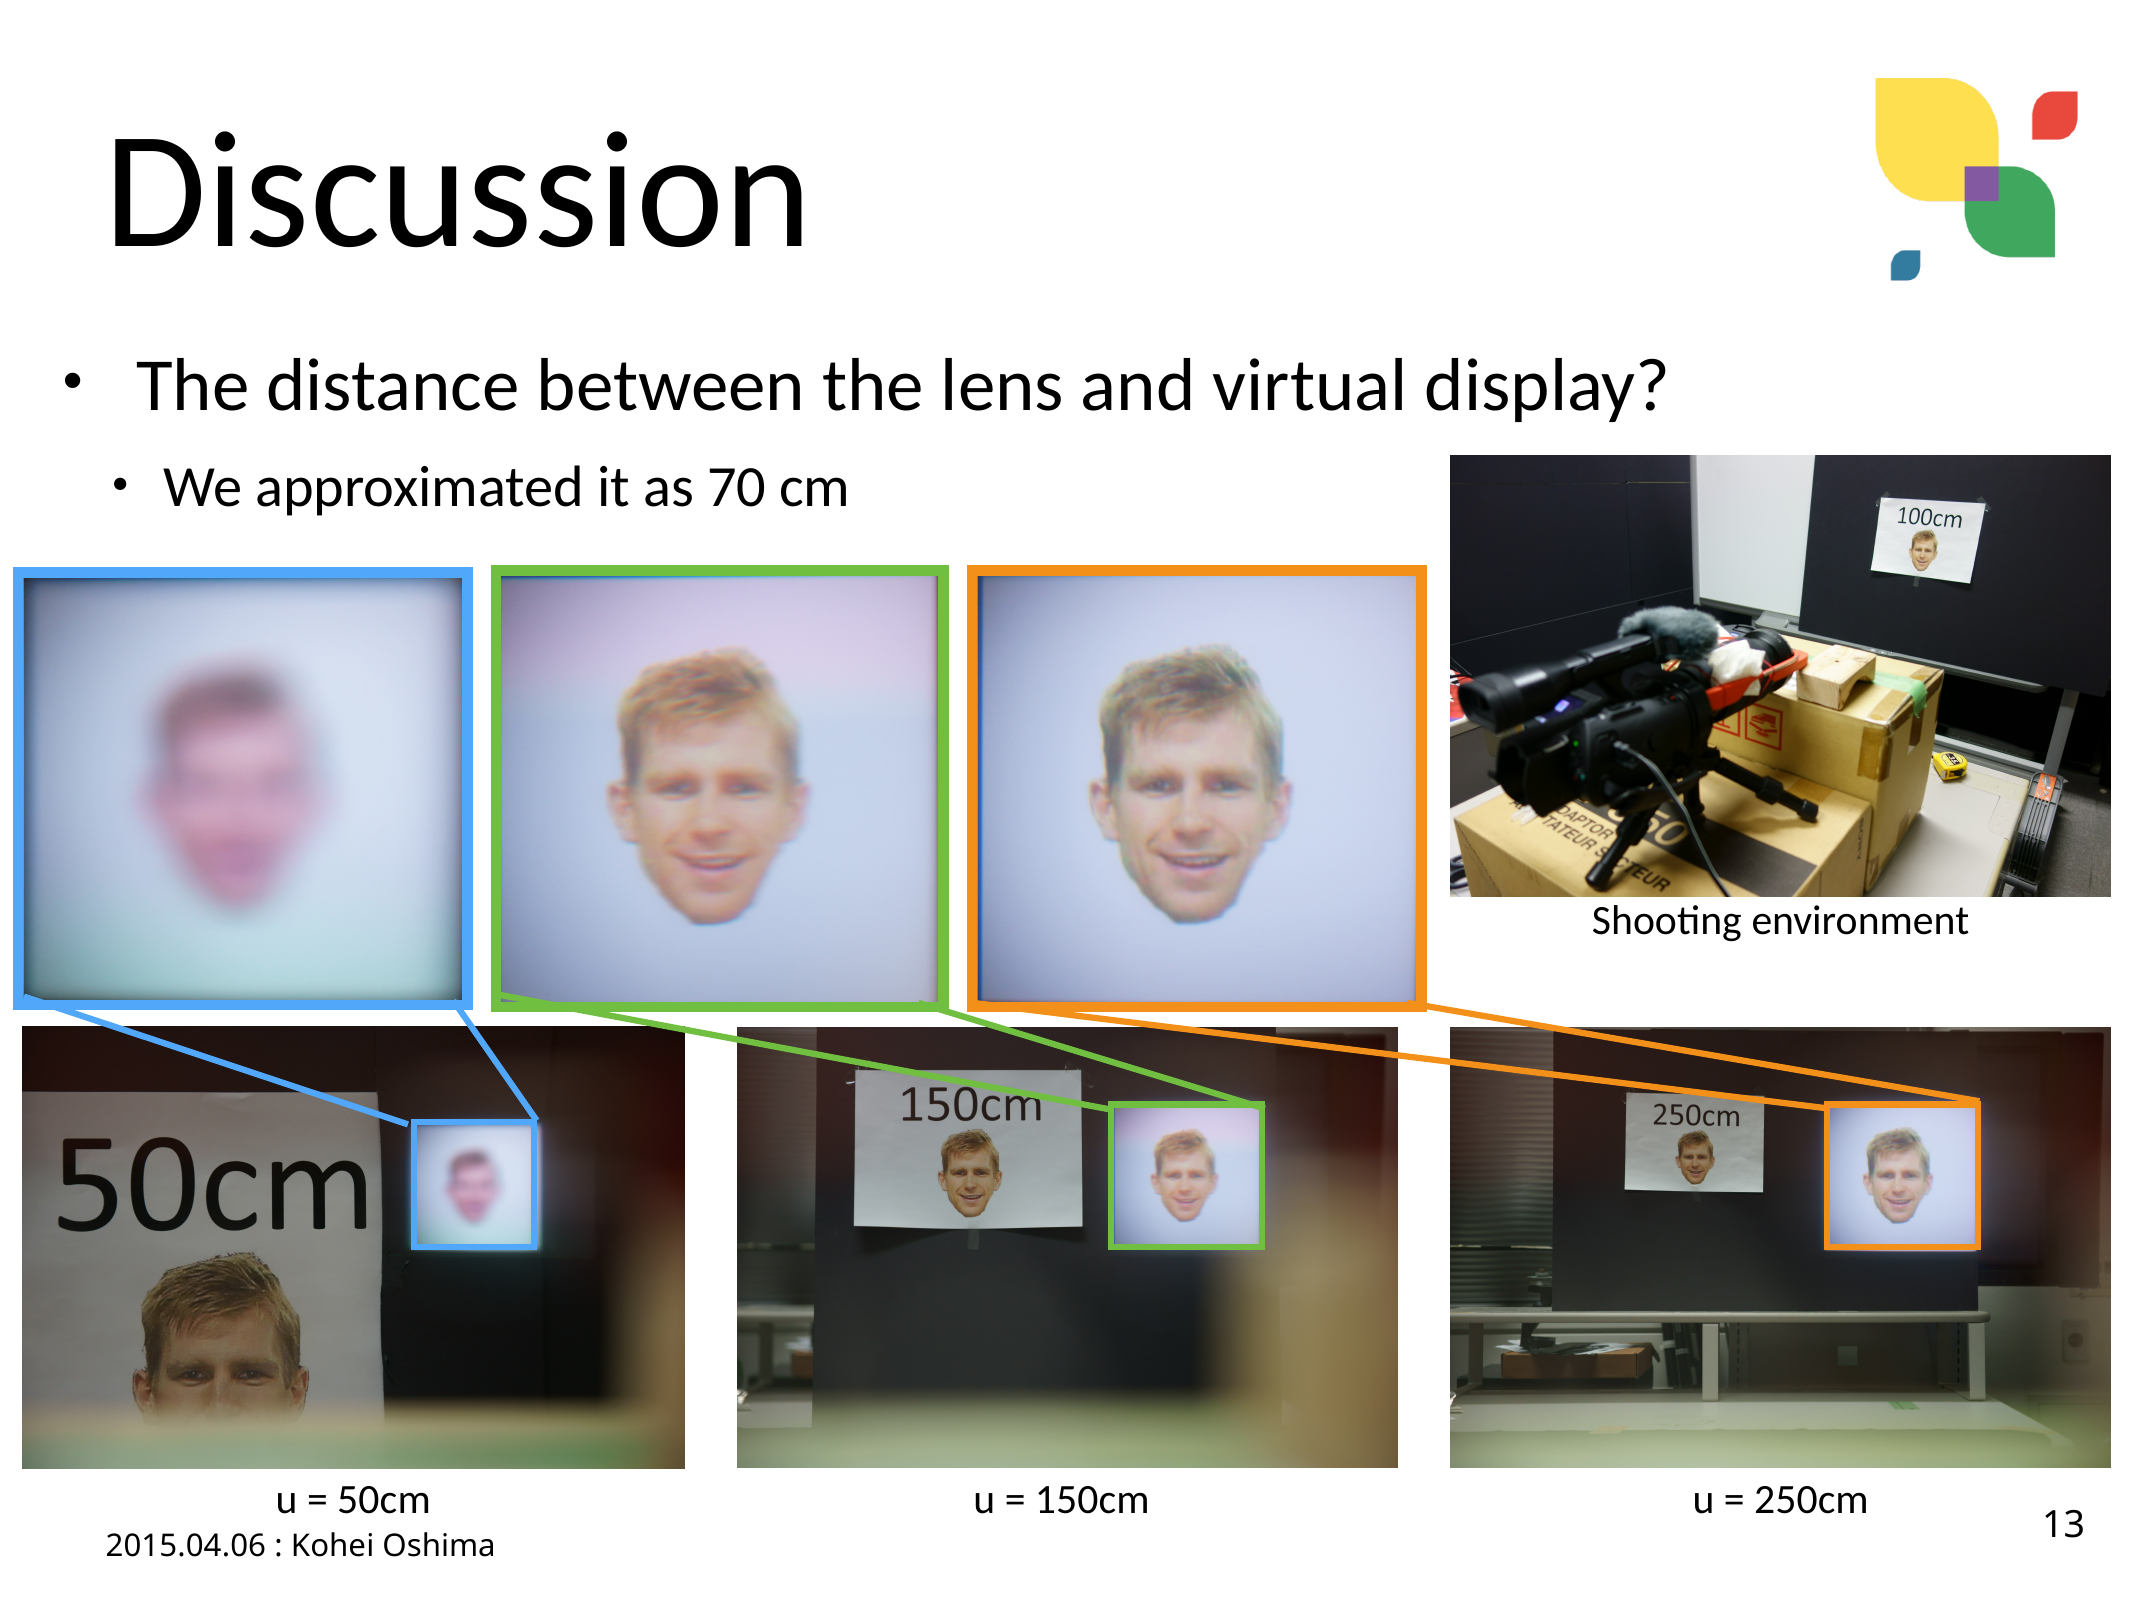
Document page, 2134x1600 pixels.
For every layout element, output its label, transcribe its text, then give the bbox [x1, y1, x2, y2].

text_box ・We approximated it as 70 cm [83, 439, 1979, 527]
text_box 2015.04.06 : Kohei Oshima [97, 1516, 505, 1571]
picture [736, 1027, 1398, 1469]
picture [977, 575, 1417, 1002]
picture [1450, 455, 2112, 897]
picture [21, 1026, 685, 1469]
picture [1874, 77, 2078, 281]
picture [23, 577, 463, 1000]
text_box Shooting environment [1583, 904, 1978, 952]
text_box u = 50cm [267, 1475, 440, 1531]
picture [500, 575, 939, 1002]
text_box u = 150cm [964, 1475, 1159, 1531]
title Discussion [103, 73, 1875, 286]
list The distance between the lens and virtual display? [62, 334, 2071, 1502]
slide_number 13 [2028, 1499, 2099, 1572]
picture [1450, 1027, 2112, 1469]
text_box u = 250cm [1684, 1475, 1878, 1531]
